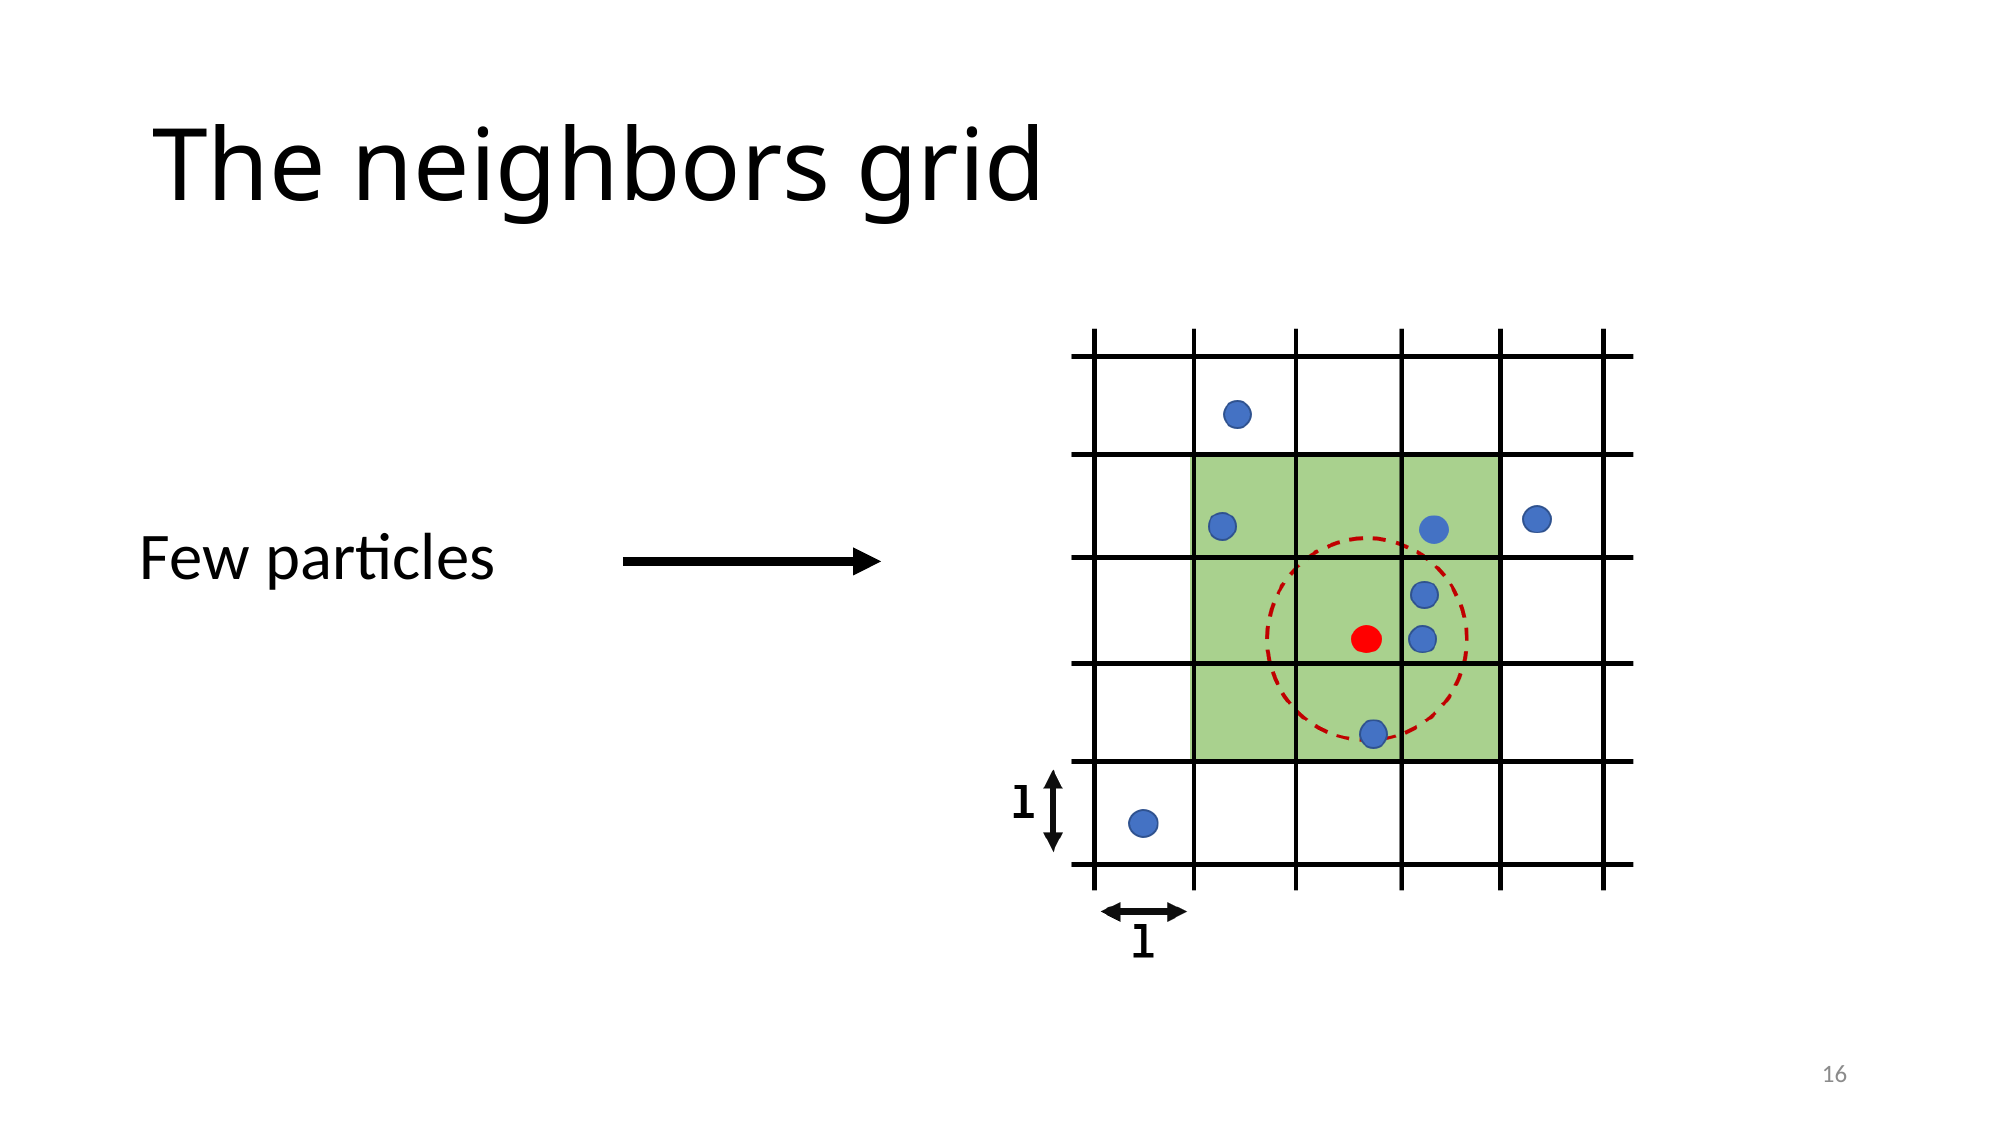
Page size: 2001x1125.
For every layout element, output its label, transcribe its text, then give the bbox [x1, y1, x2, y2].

picture [986, 295, 1710, 975]
text_box Few particles [124, 505, 812, 600]
slide_number 16 [1412, 1042, 1863, 1103]
title The neighbors grid [137, 59, 1863, 278]
